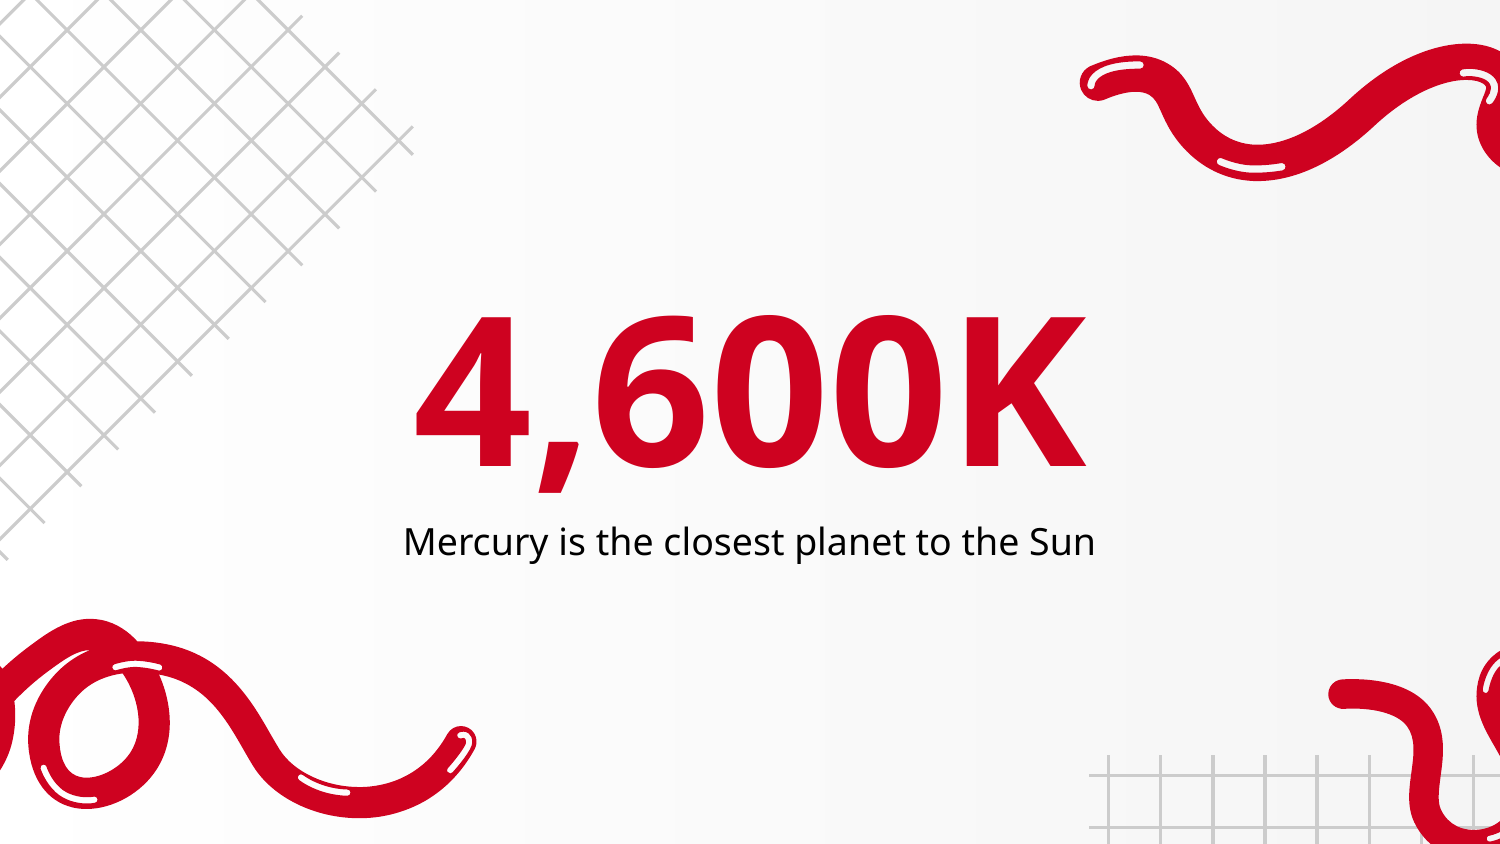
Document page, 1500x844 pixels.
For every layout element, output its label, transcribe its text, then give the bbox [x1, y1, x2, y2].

list Mercury is the closest planet to the Sun [325, 502, 1175, 630]
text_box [0, 0, 279, 500]
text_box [1088, 754, 1500, 844]
text_box [1476, 650, 1500, 753]
title 4,600K [281, 264, 1355, 503]
text_box [0, 618, 477, 819]
text_box [1328, 679, 1443, 753]
text_box [1079, 43, 1500, 182]
